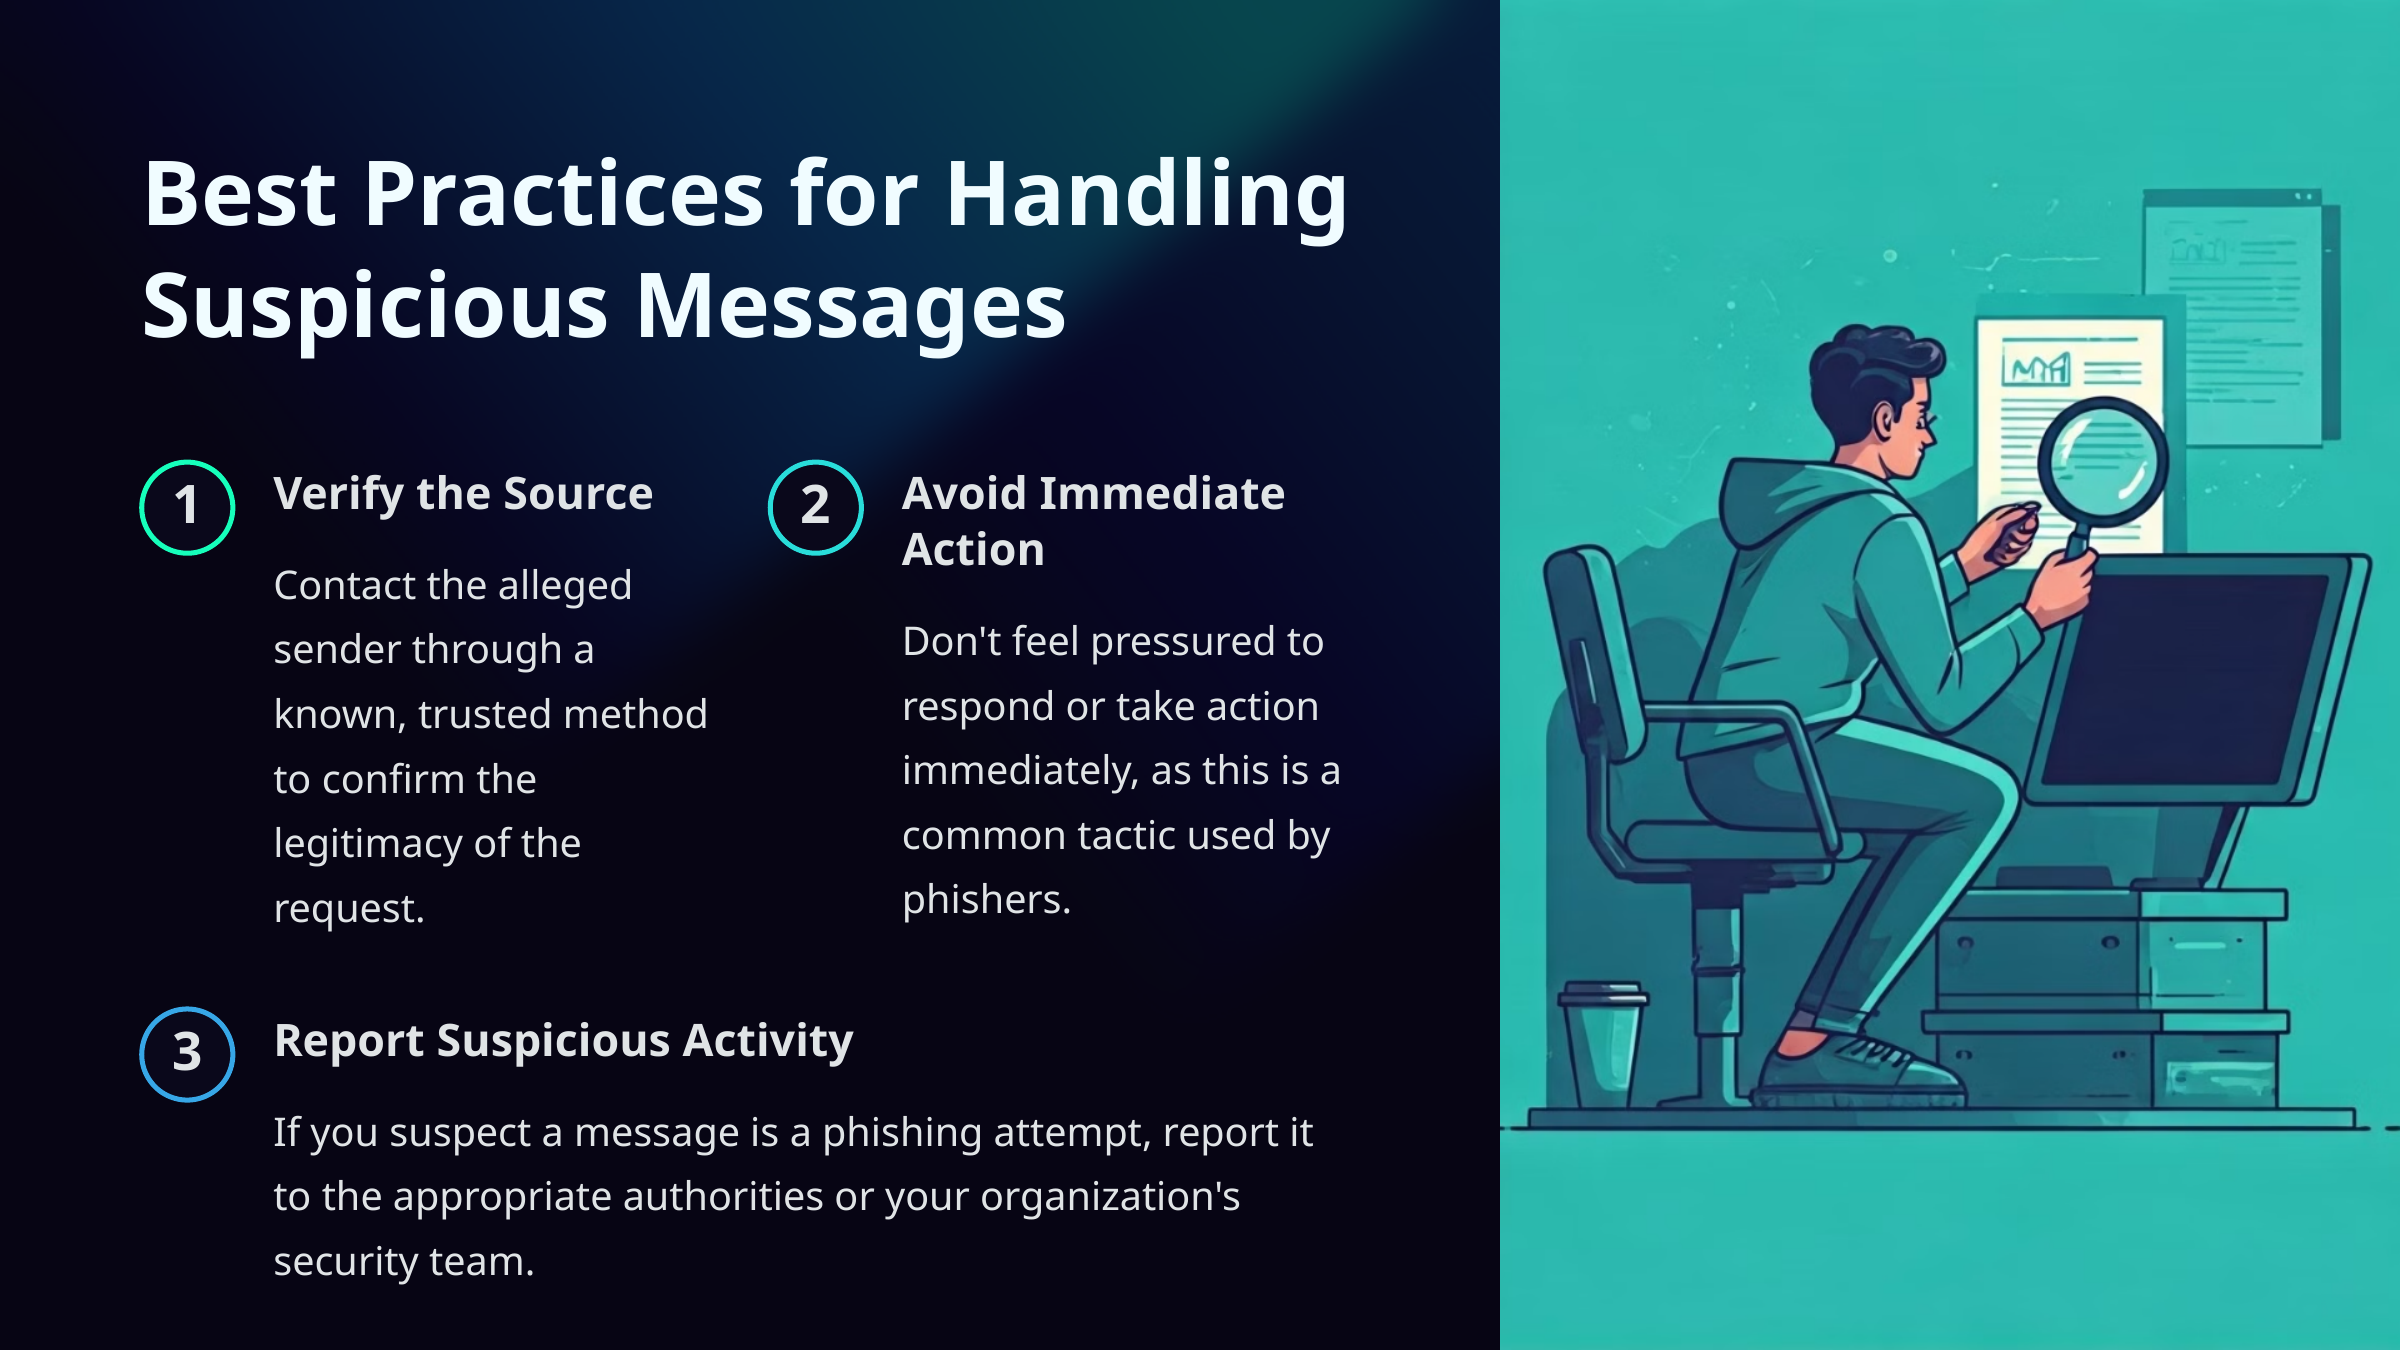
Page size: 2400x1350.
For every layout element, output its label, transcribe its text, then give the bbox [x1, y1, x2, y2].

text_box Report Suspicious Activity [273, 1008, 832, 1066]
text_box [141, 462, 233, 554]
text_box [770, 462, 862, 554]
text_box Verify the Source [273, 462, 724, 519]
text_box Don't feel pressured to respond or take action immediately, as this is a common tactic used by phishers. [901, 598, 1359, 923]
text_box 1 [175, 480, 199, 535]
text_box 2 [800, 480, 831, 535]
picture [1499, 0, 2400, 1350]
text_box If you suspect a message is a phishing attempt, report it to the appropriate authorities or your organization's security team. [273, 1089, 1359, 1220]
text_box 3 [171, 1027, 204, 1082]
text_box Avoid Immediate Action [901, 462, 1359, 575]
text_box Best Practices for Handling Suspicious Messages [141, 130, 1359, 356]
text_box Contact the alleged sender through a known, trusted method to confirm the legitimacy of the request. [273, 542, 730, 867]
text_box [141, 1008, 233, 1101]
